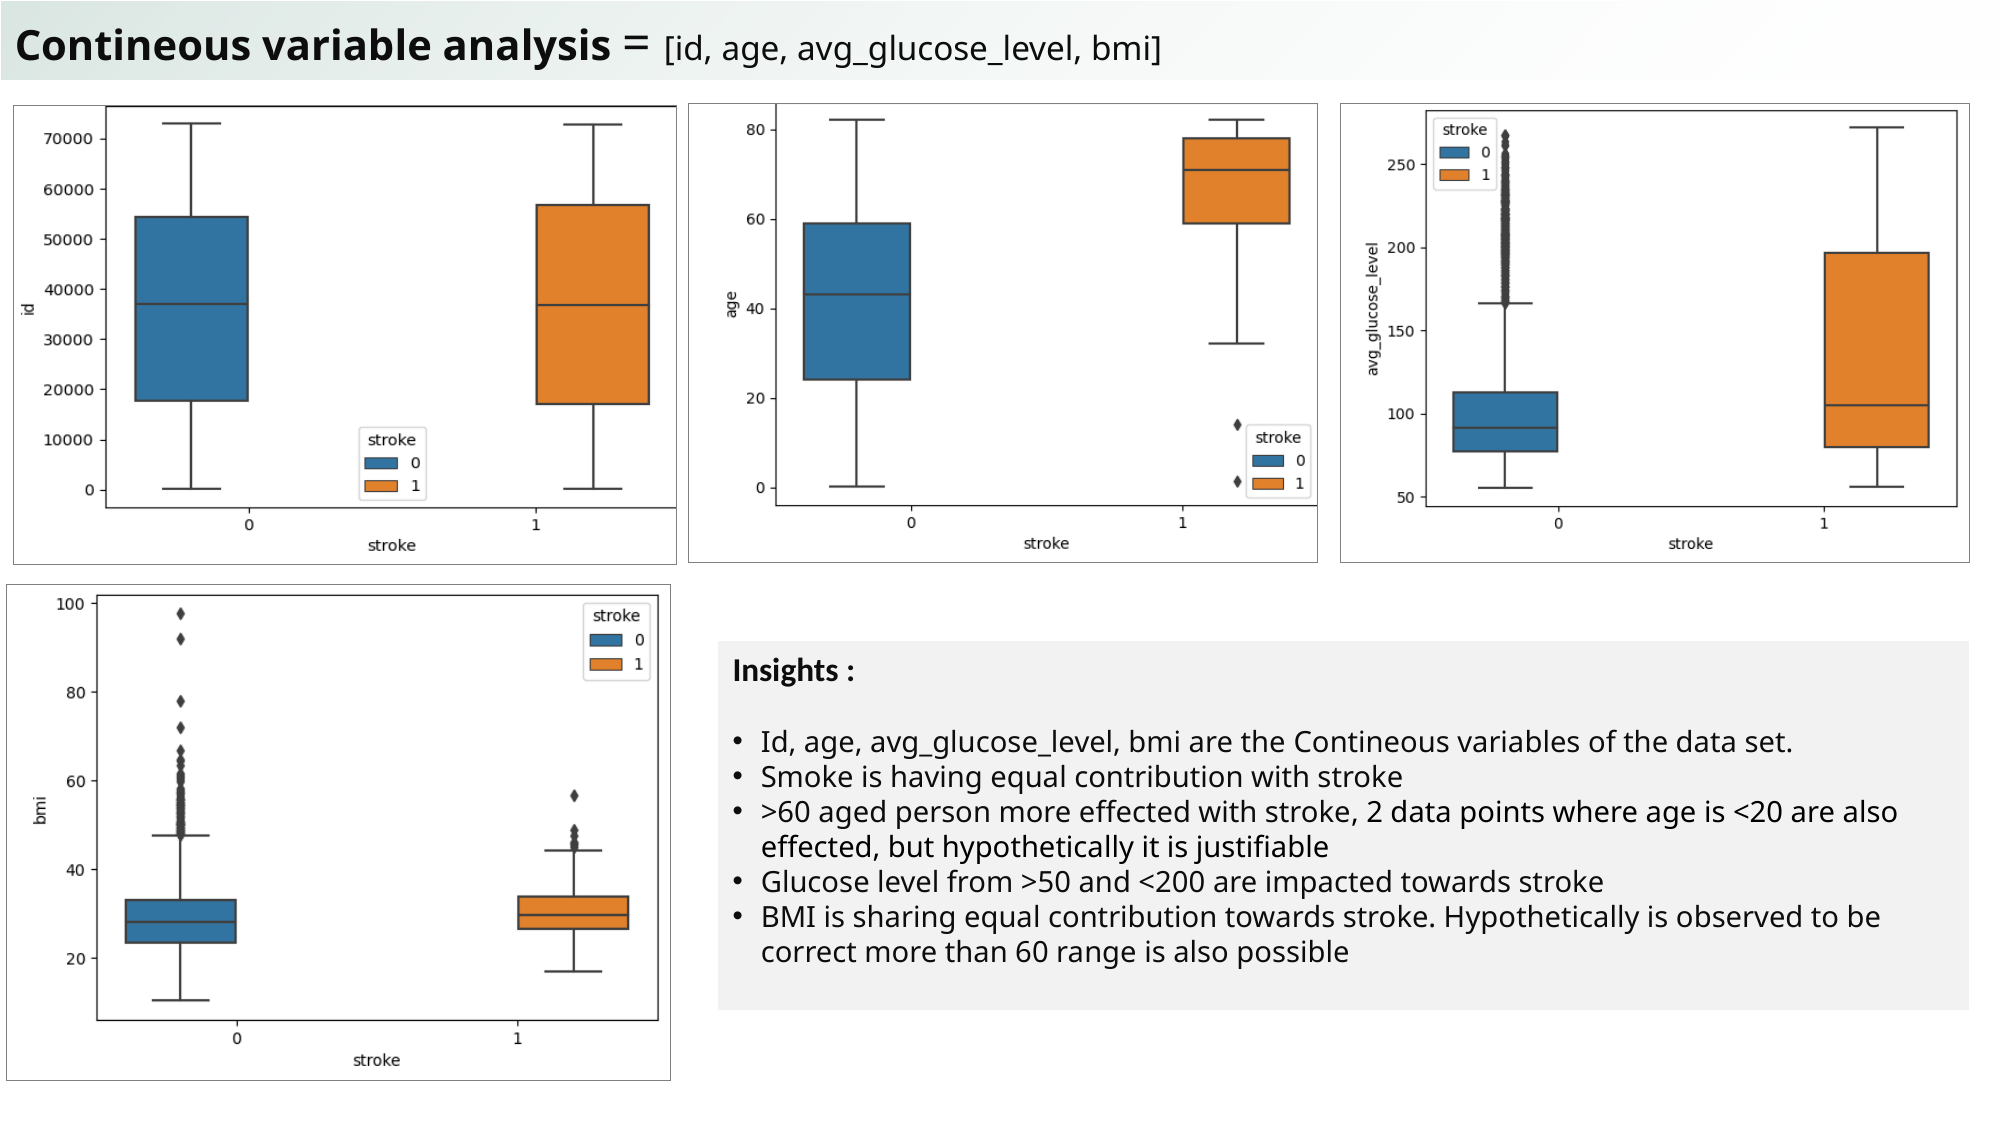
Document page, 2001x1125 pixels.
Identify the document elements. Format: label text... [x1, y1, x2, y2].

picture [688, 103, 1318, 563]
picture [6, 583, 671, 1081]
picture [1340, 103, 1971, 563]
text_box Insights : Id, age, avg_glucose_level, bmi are the Contineous variables of the data set. Smoke is having equal contribution with stroke >60 aged person more effected with stroke, 2 data points where age is <20 are also effected, but hypothetically it is justifiable Glucose level from >50 and <200 are impacted towards stroke BMI is sharing equal contribution towards stroke. Hypothetically is observed to be correct more than 60 range is also possible [717, 640, 1970, 1011]
text_box Contineous variable analysis = [id, age, avg_glucose_level, bmi] [0, 0, 2000, 83]
picture [12, 104, 677, 566]
